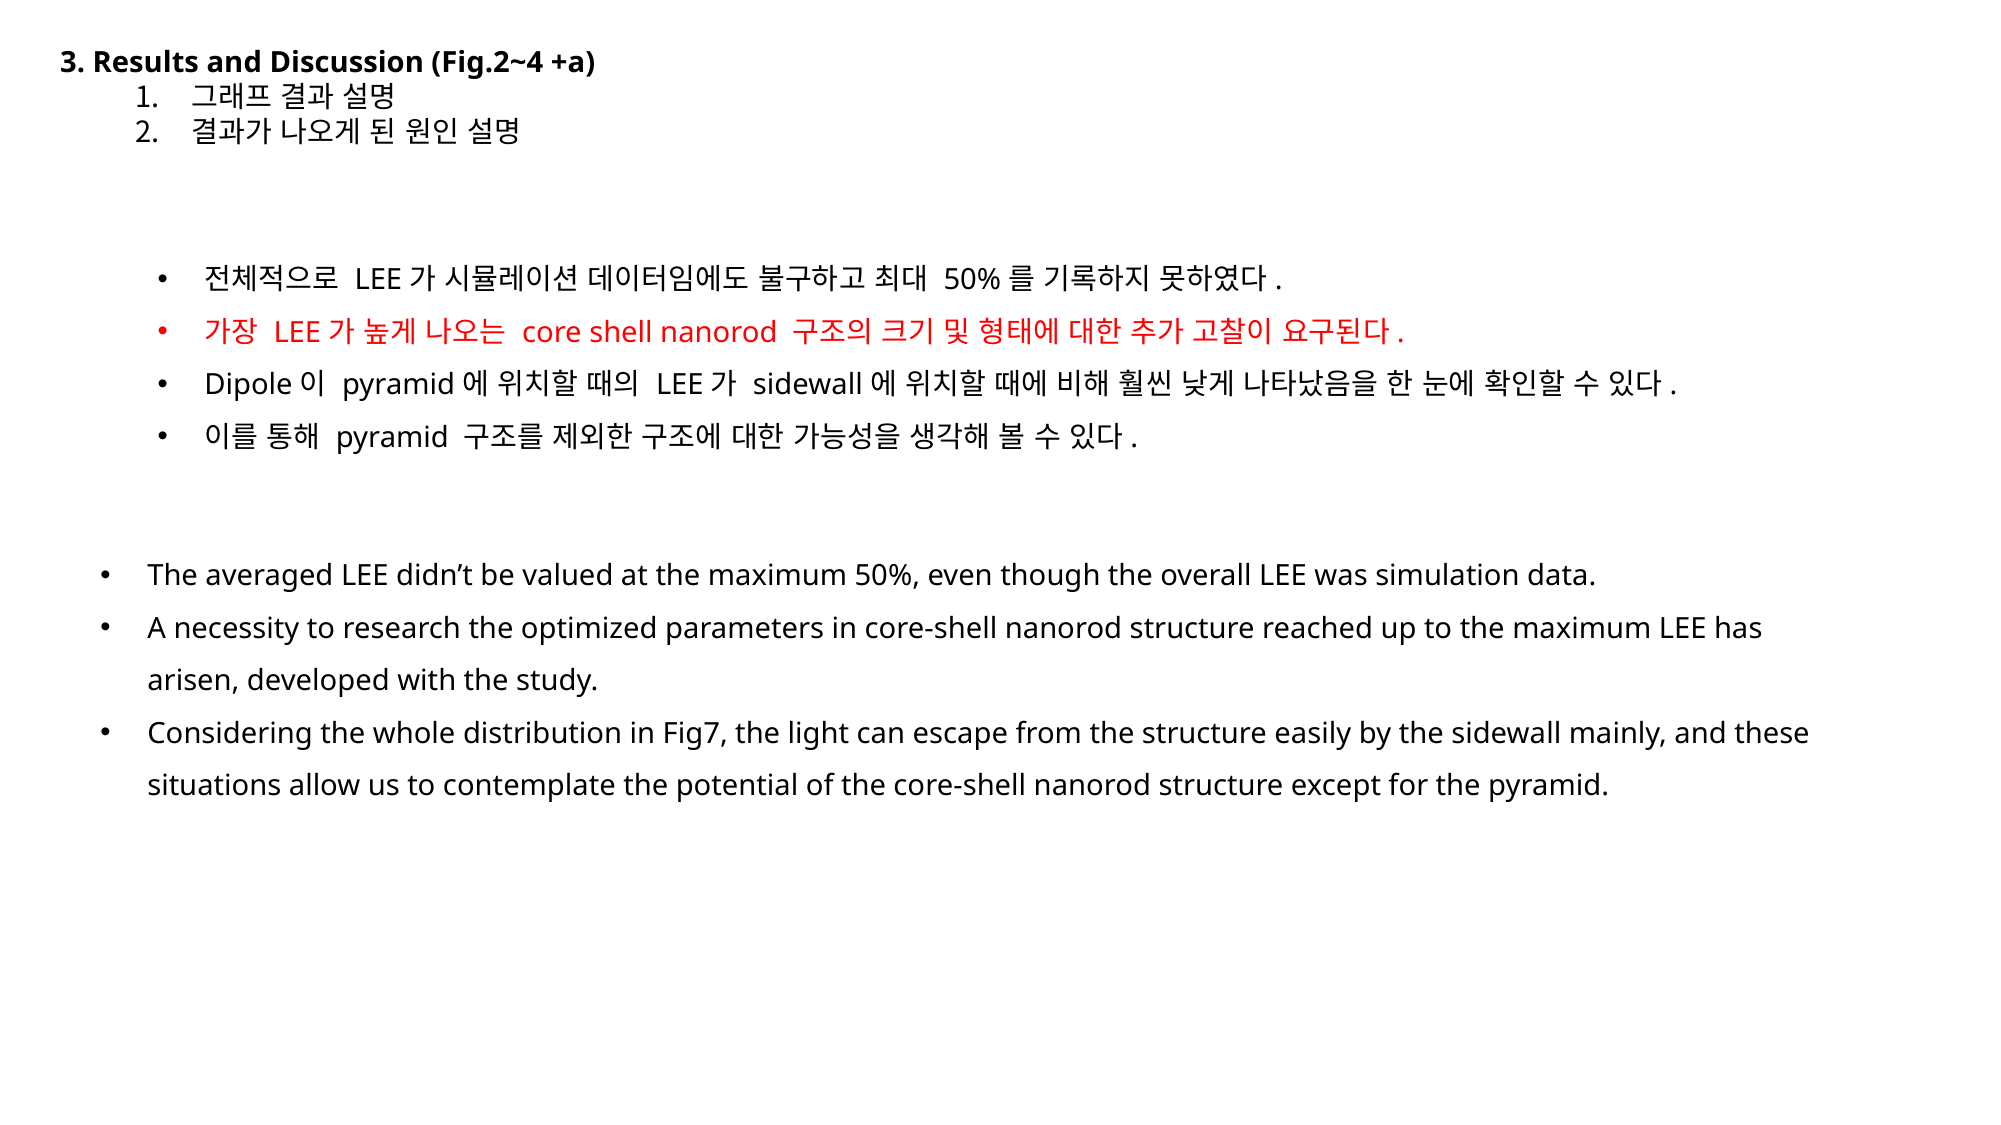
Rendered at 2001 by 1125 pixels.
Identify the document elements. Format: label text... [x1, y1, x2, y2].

text_box The averaged LEE didn’t be valued at the maximum 50%, even though the overall LEE was simulation data. A necessity to research the optimized parameters in core-shell nanorod structure reached up to the maximum LEE has arisen, developed with the study. Considering the whole distribution in Fig7, the light can escape from the structure easily by the sidewall mainly, and these situations allow us to contemplate the potential of the core-shell nanorod structure except for the pyramid. [85, 531, 1869, 809]
text_box 3. Results and Discussion (Fig.2~4 +a) 그래프 결과 설명 결과가 나오게 된 원인 설명 [45, 35, 1046, 156]
text_box 전체적으로 LEE가 시뮬레이션 데이터임에도 불구하고 최대 50%를 기록하지 못하였다. 가장 LEE가 높게 나오는 core shell nanorod 구조의 크기 및 형태에 대한 추가 고찰이 요구된다. Dipole이 pyramid에 위치할 때의 LEE가 sidewall에 위치할 때에 비해 훨씬 낮게 나타났음을 한 눈에 확인할 수 있다. 이를 통해 pyramid 구조를 제외한 구조에 대한 가능성을 생각해 볼 수 있다. [142, 235, 1949, 461]
